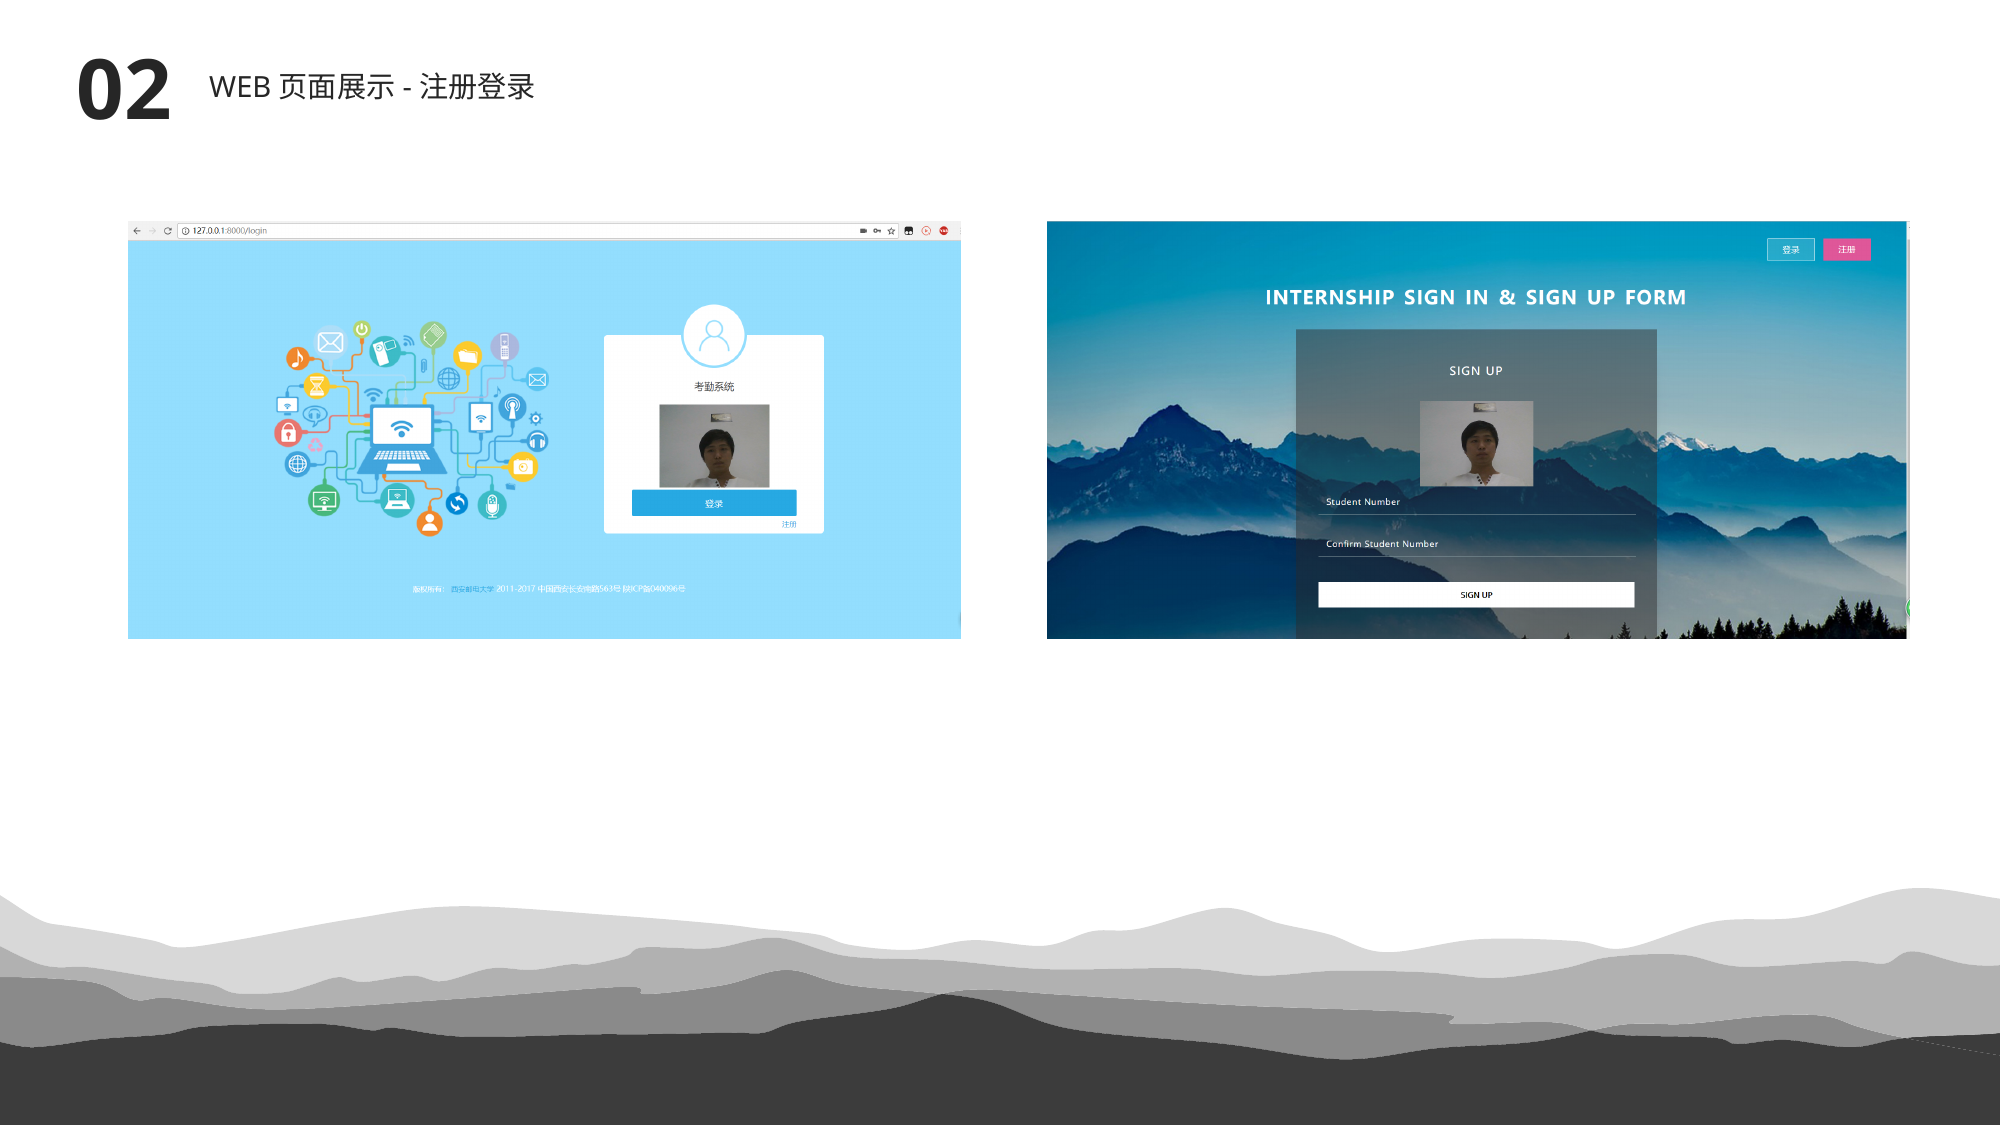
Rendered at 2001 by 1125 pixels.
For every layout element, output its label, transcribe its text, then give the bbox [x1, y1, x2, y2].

list WEB页面展示-注册登录 [194, 60, 582, 116]
picture [128, 221, 961, 639]
picture [1047, 221, 1910, 639]
picture [1824, 239, 1870, 260]
picture [1768, 239, 1814, 260]
list 02 [61, 39, 195, 137]
